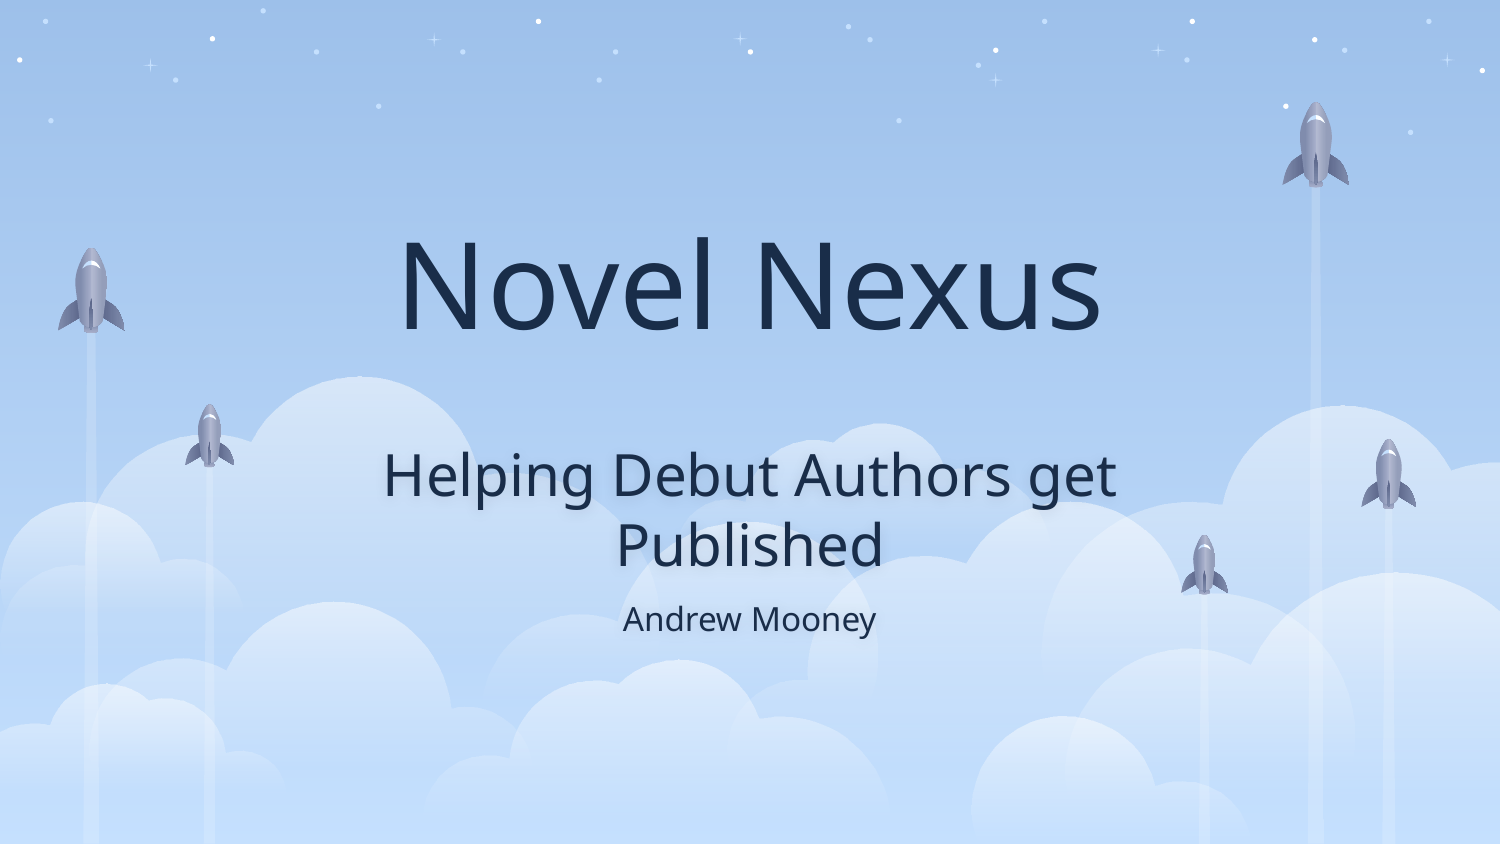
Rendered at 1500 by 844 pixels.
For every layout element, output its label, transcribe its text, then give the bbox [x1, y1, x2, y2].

text_box Helping Debut Authors get Published Andrew Mooney [362, 385, 1138, 691]
title Novel Nexus [284, 195, 1216, 386]
